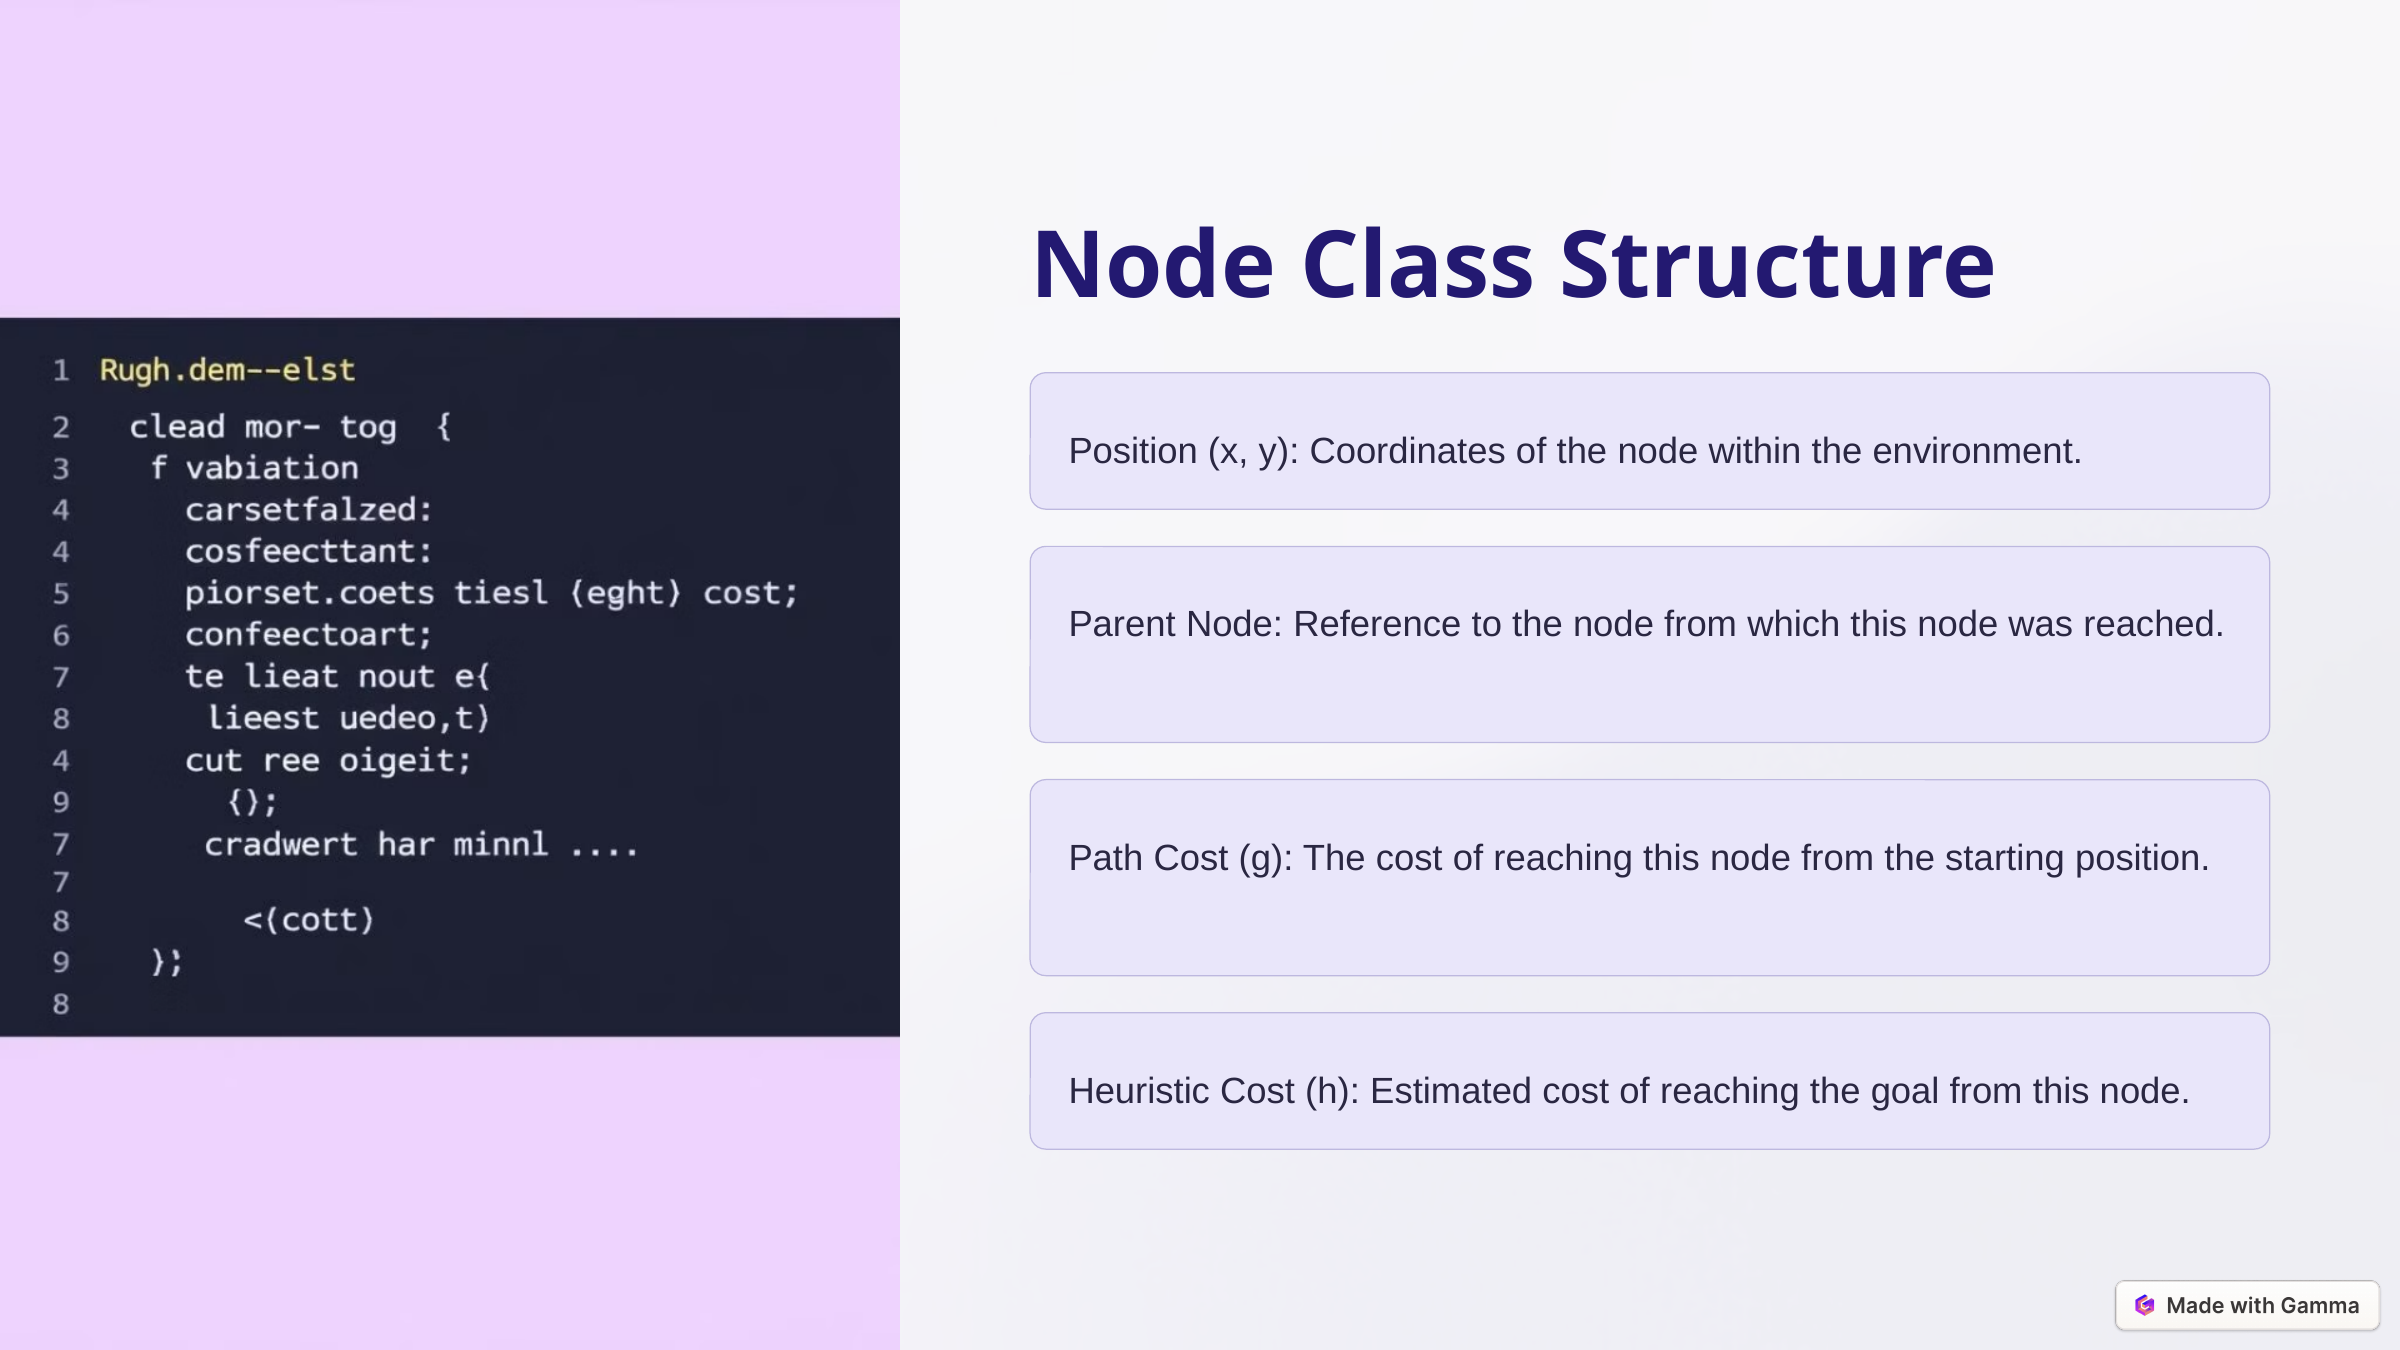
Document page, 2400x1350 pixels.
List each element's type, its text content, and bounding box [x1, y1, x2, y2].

text_box [1030, 372, 2270, 510]
text_box [1030, 1012, 2270, 1150]
text_box Heuristic Cost (h): Estimated cost of reaching the goal from this node. [1068, 1051, 2232, 1111]
text_box Position (x, y): Coordinates of the node within the environment. [1068, 411, 2232, 471]
text_box Node Class Structure [1030, 200, 1961, 317]
picture [0, 0, 900, 1350]
text_box Path Cost (g): The cost of reaching this node from the starting position. [1068, 818, 2232, 938]
text_box Parent Node: Reference to the node from which this node was reached. [1068, 584, 2232, 704]
picture [2106, 1271, 2389, 1339]
text_box [1030, 546, 2270, 743]
text_box [1030, 779, 2270, 976]
